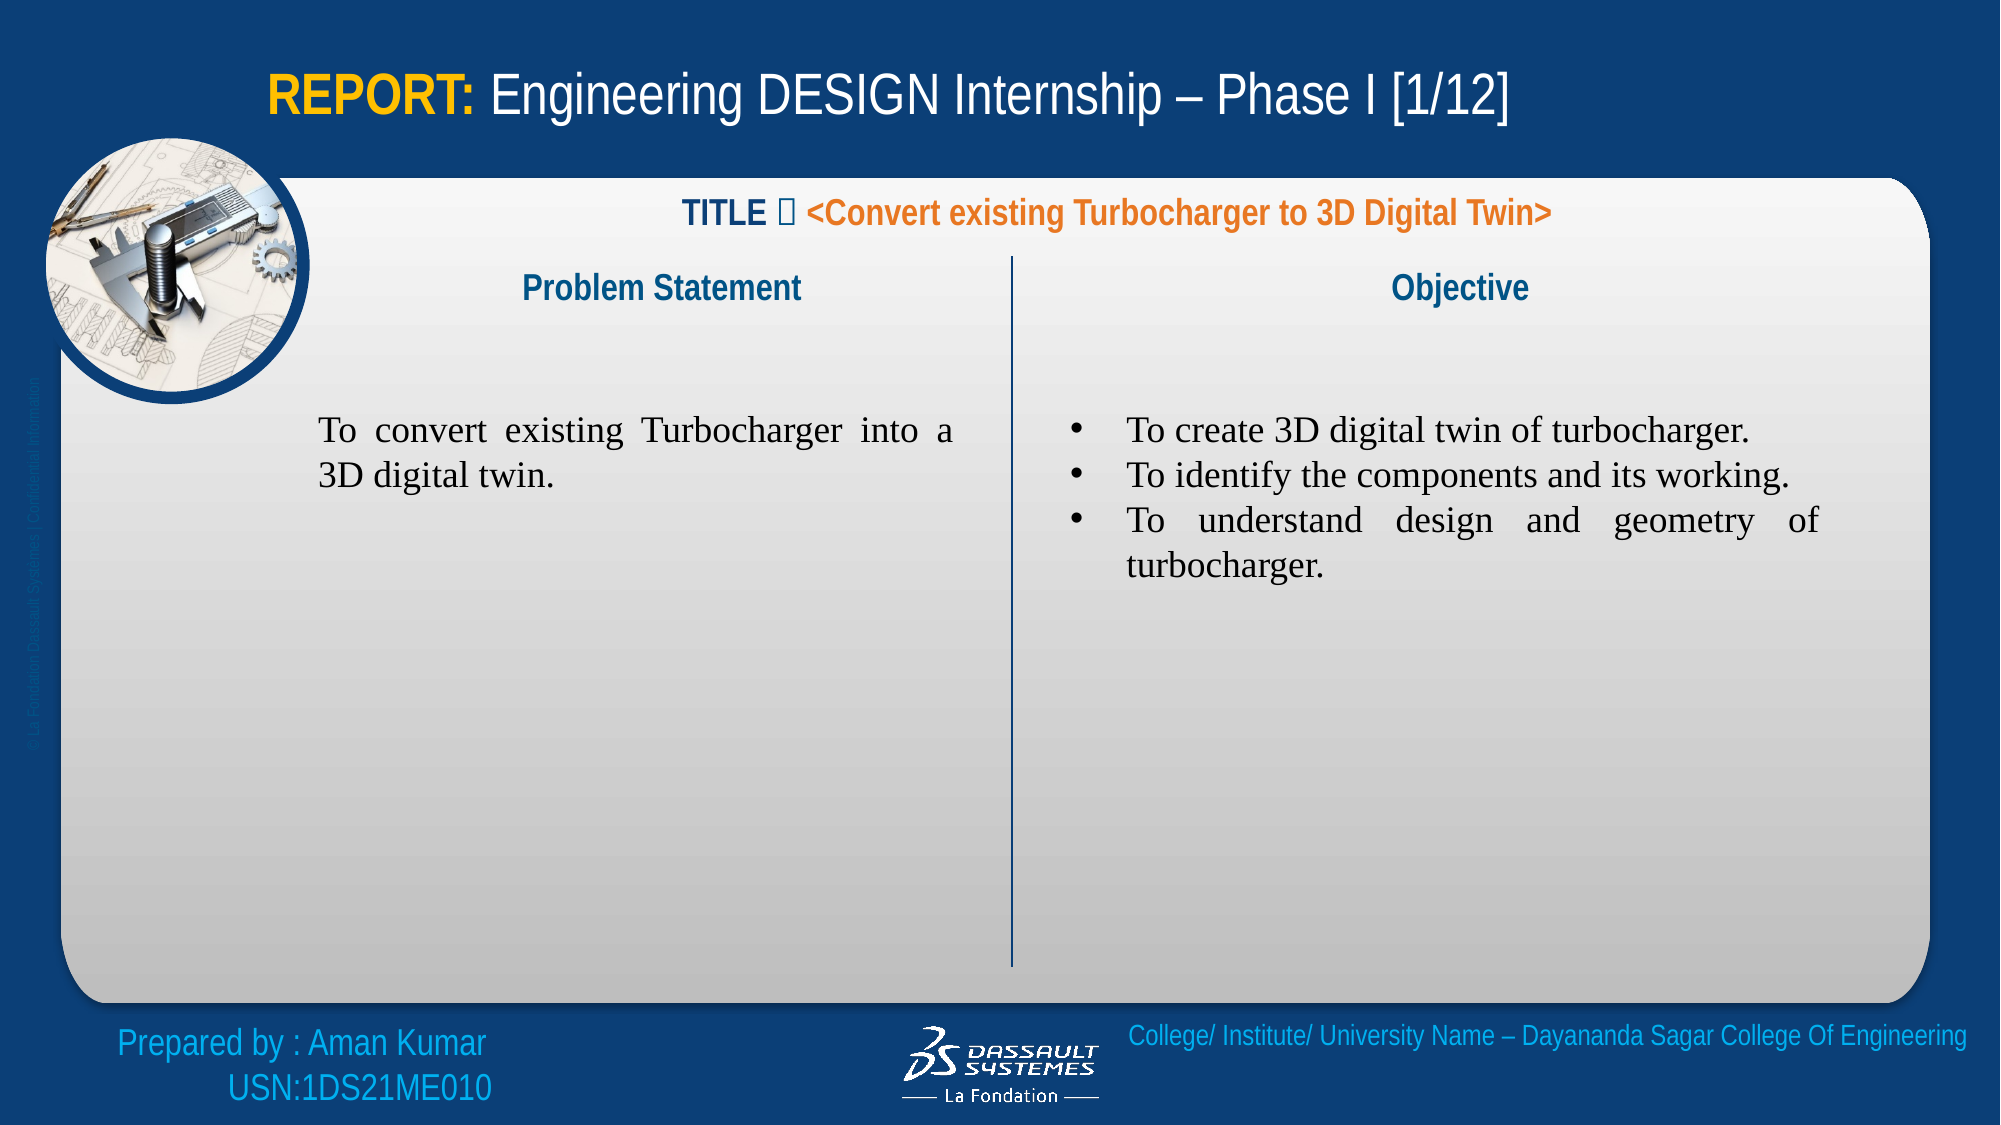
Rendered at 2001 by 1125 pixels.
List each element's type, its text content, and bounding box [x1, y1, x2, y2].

title REPORT: Engineering DESIGN Internship – Phase I [1/12] [252, 50, 1739, 131]
picture [895, 1004, 1106, 1125]
text_box Prepared by : Aman Kumar USN:1DS21ME010 [102, 1015, 728, 1125]
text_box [39, 131, 1931, 1004]
text_box College/ Institute/ University Name – Dayananda Sagar College Of Engineering [1106, 1009, 1984, 1094]
